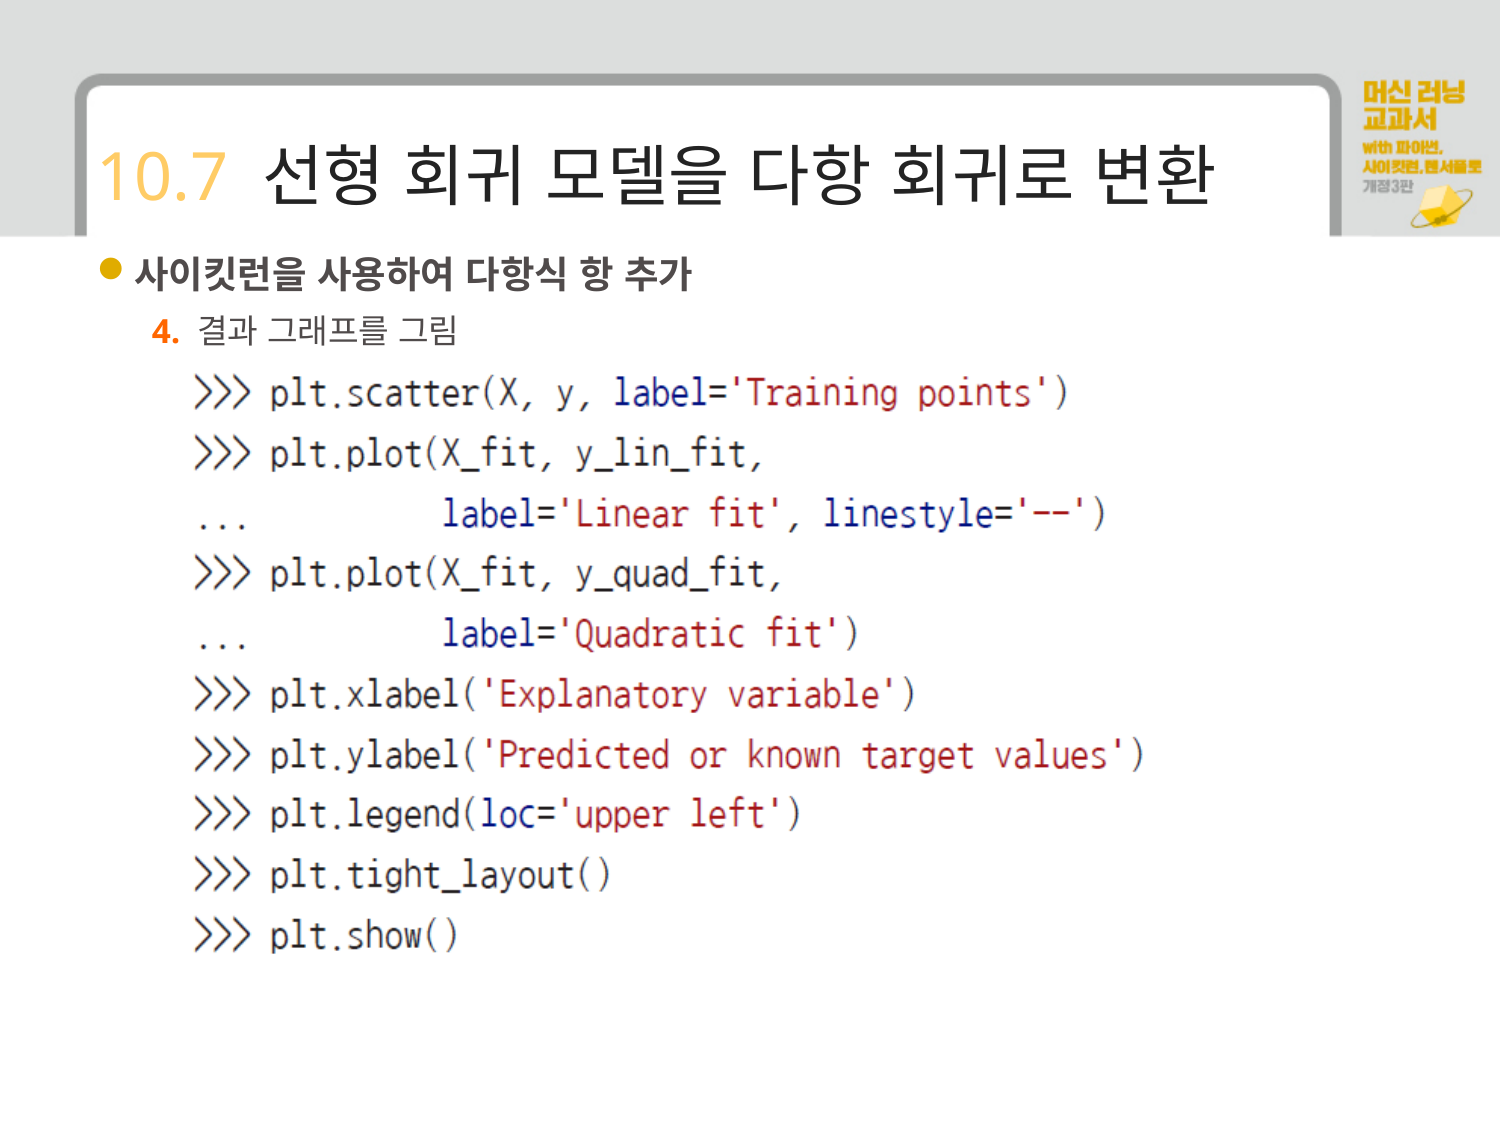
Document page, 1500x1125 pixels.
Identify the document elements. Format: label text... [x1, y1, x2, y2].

list 사이킷런을 사용하여 다항식 항 추가 4. 결과 그래프를 그림 [81, 239, 1469, 1054]
title 10.7 선형 회귀 모델을 다항 회귀로 변환 [81, 90, 1412, 222]
picture [0, 0, 1500, 1125]
